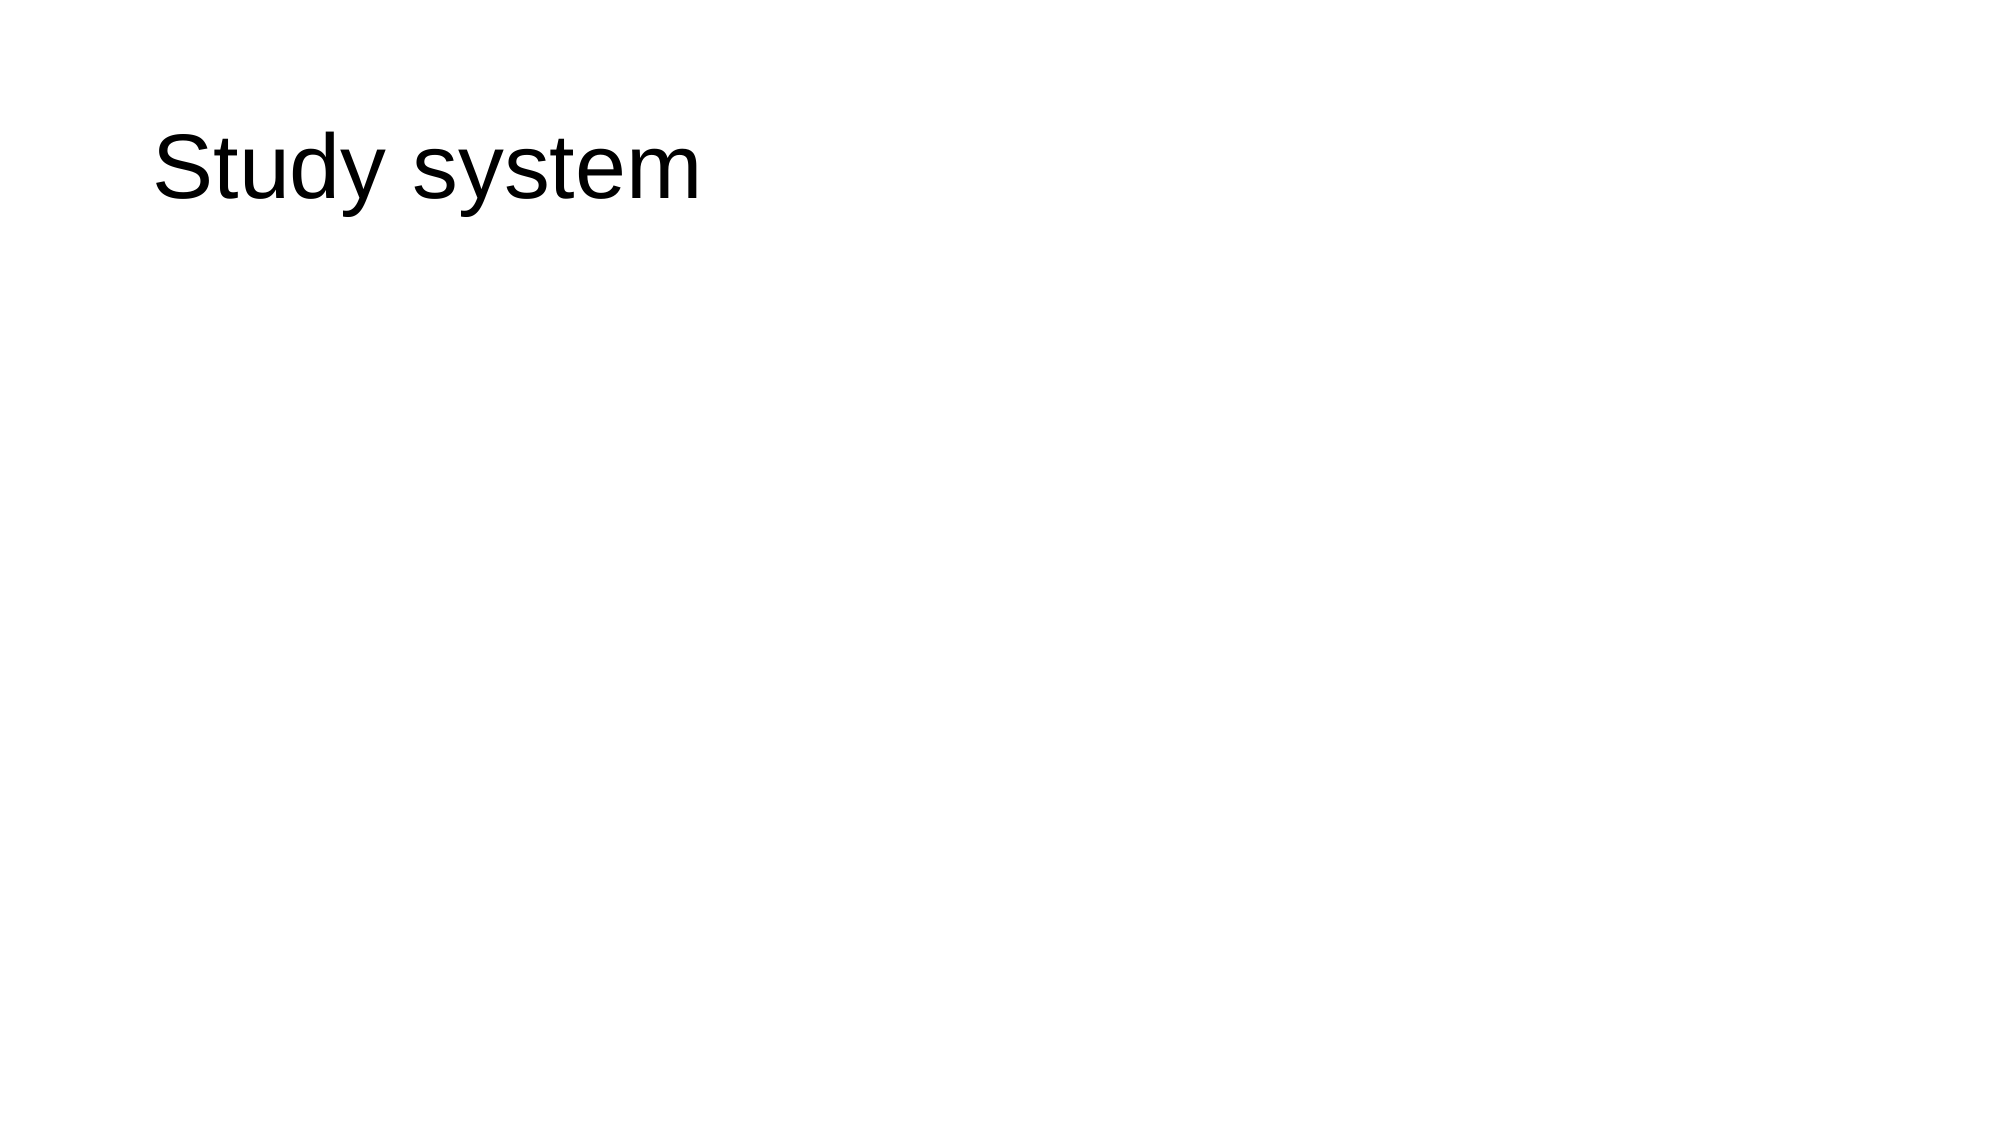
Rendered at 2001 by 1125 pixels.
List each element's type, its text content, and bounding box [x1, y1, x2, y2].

title Study system [137, 59, 1863, 278]
